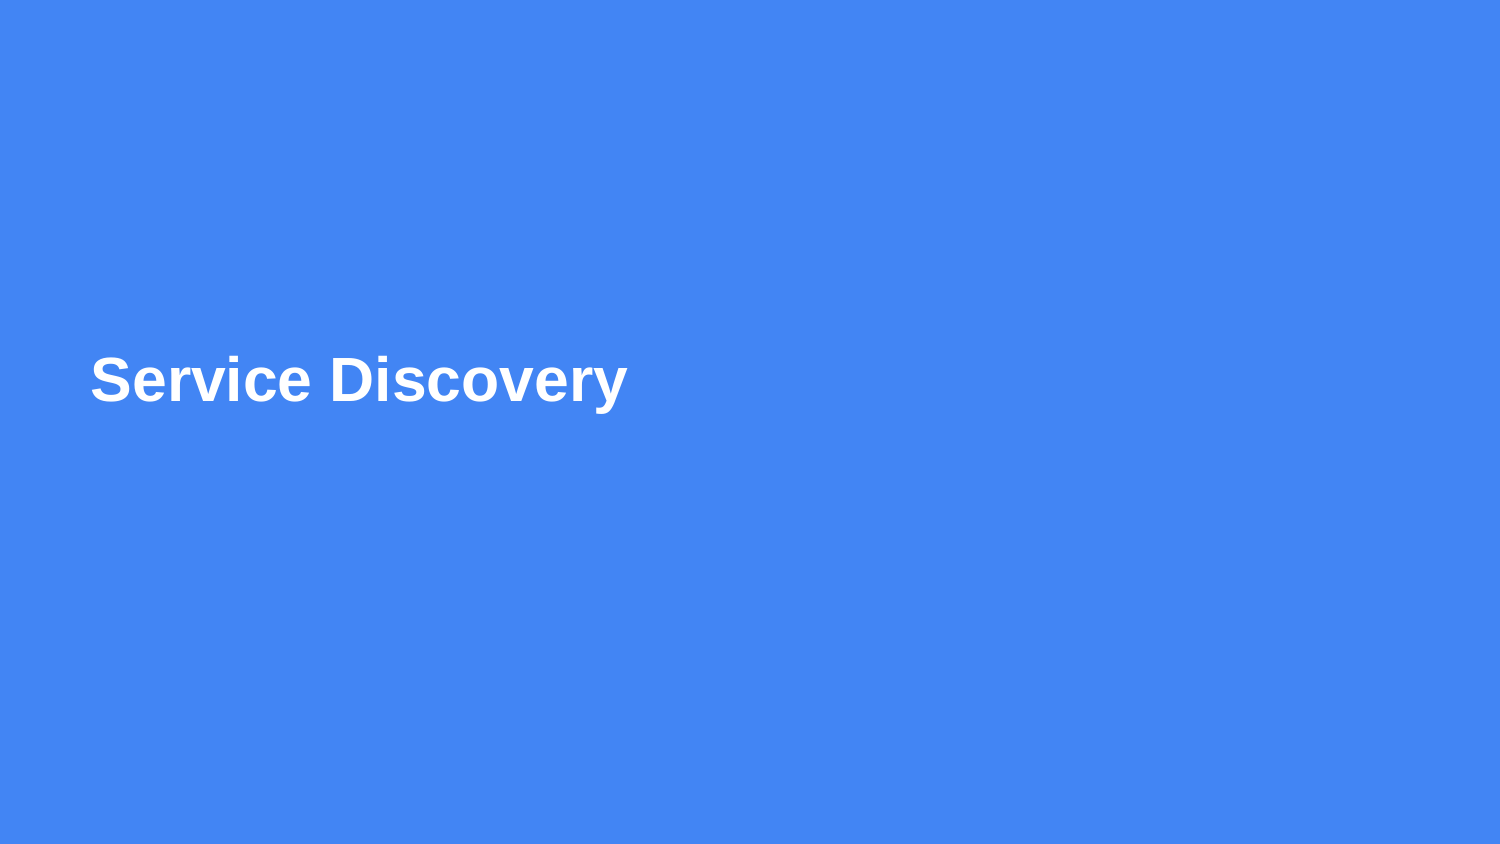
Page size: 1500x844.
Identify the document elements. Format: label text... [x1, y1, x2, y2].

title Service Discovery [75, 293, 1425, 460]
